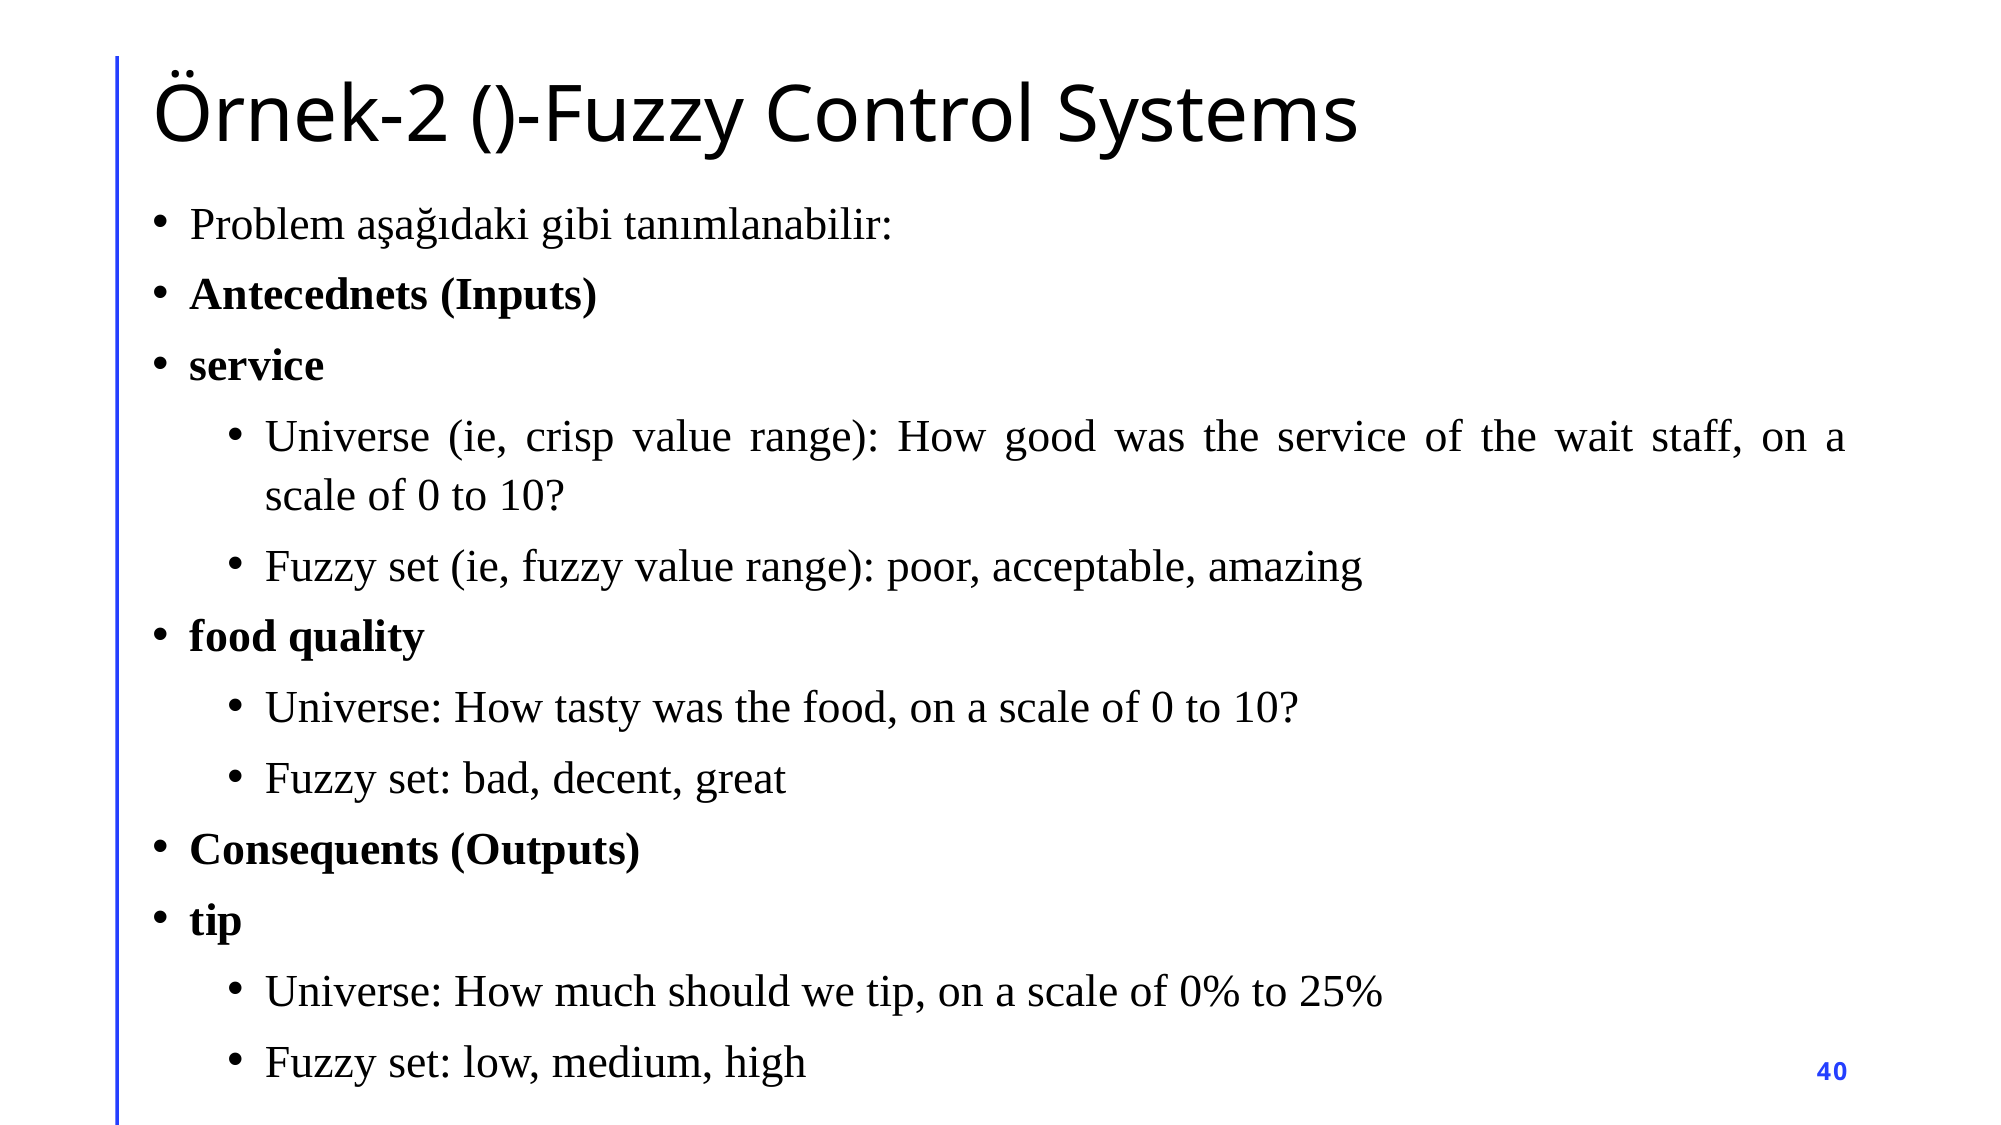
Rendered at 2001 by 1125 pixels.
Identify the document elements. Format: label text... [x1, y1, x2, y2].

list Problem aşağıdaki gibi tanımlanabilir: Antecednets (Inputs) service Universe (ie, crisp value range): How good was the service of the wait staff, on a scale of 0 to 10? Fuzzy set (ie, fuzzy value range): poor, acceptable, amazing food quality Universe: How tasty was the food, on a scale of 0 to 10? Fuzzy set: bad, decent, great Consequents (Outputs) tip Universe: How much should we tip, on a scale of 0% to 25% Fuzzy set: low, medium, high [137, 182, 1863, 1060]
slide_number 40 [1412, 1060, 1863, 1103]
title Örnek-2 ()-Fuzzy Control Systems [137, 65, 1863, 166]
